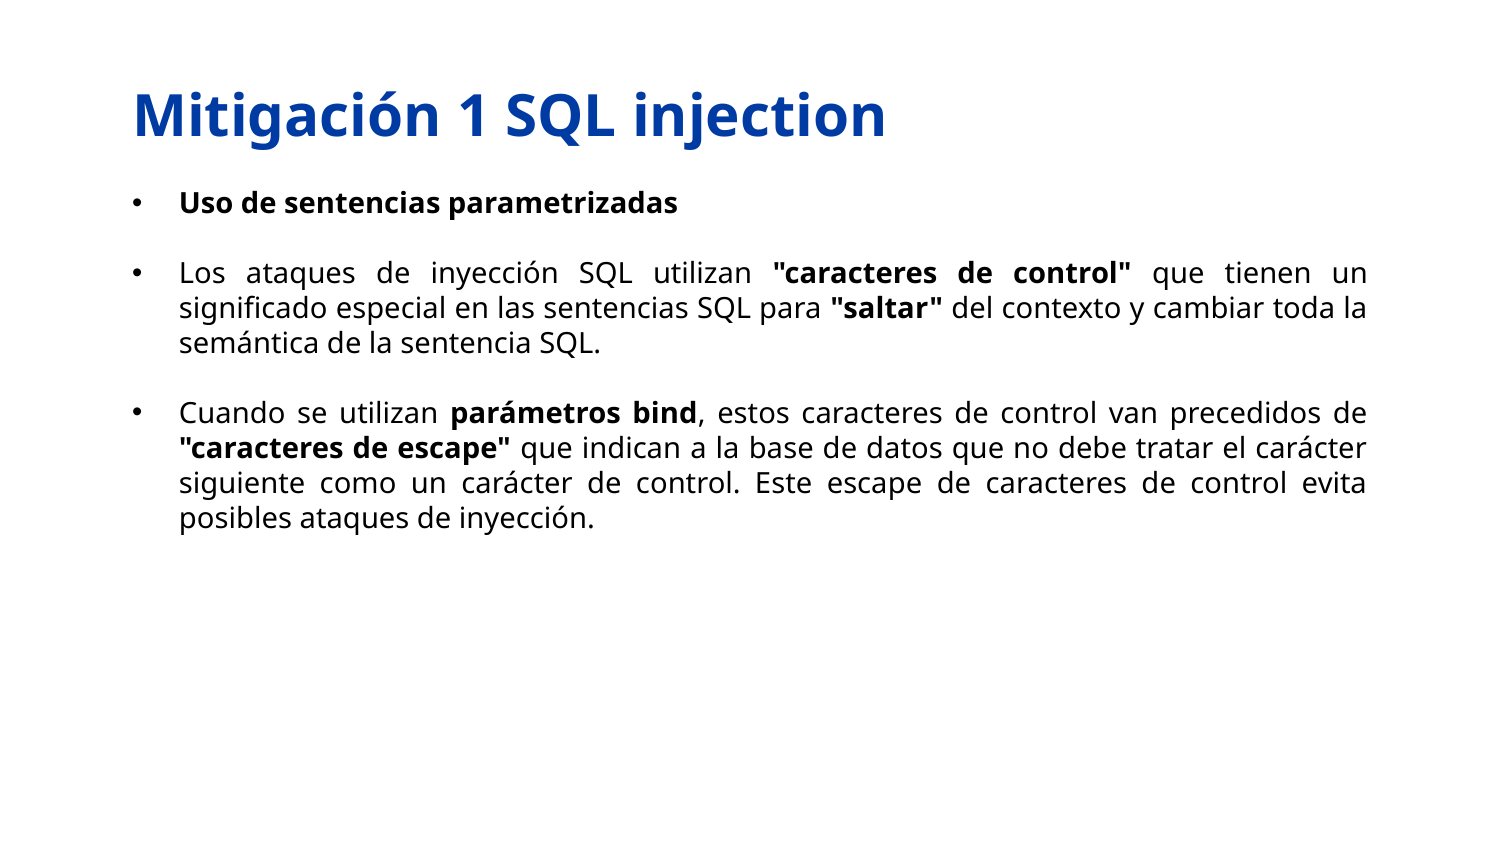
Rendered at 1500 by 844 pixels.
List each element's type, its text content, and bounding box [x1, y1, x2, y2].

title Mitigación 1 SQL injection [116, 63, 1383, 157]
text_box Uso de sentencias parametrizadas Los ataques de inyección SQL utilizan "caracteres de control" que tienen un significado especial en las sentencias SQL para "saltar" del contexto y cambiar toda la semántica de la sentencia SQL. Cuando se utilizan parámetros bind, estos caracteres de control van precedidos de "caracteres de escape" que indican a la base de datos que no debe tratar el carácter siguiente como un carácter de control. Este escape de caracteres de control evita posibles ataques de inyección. [116, 169, 1383, 685]
